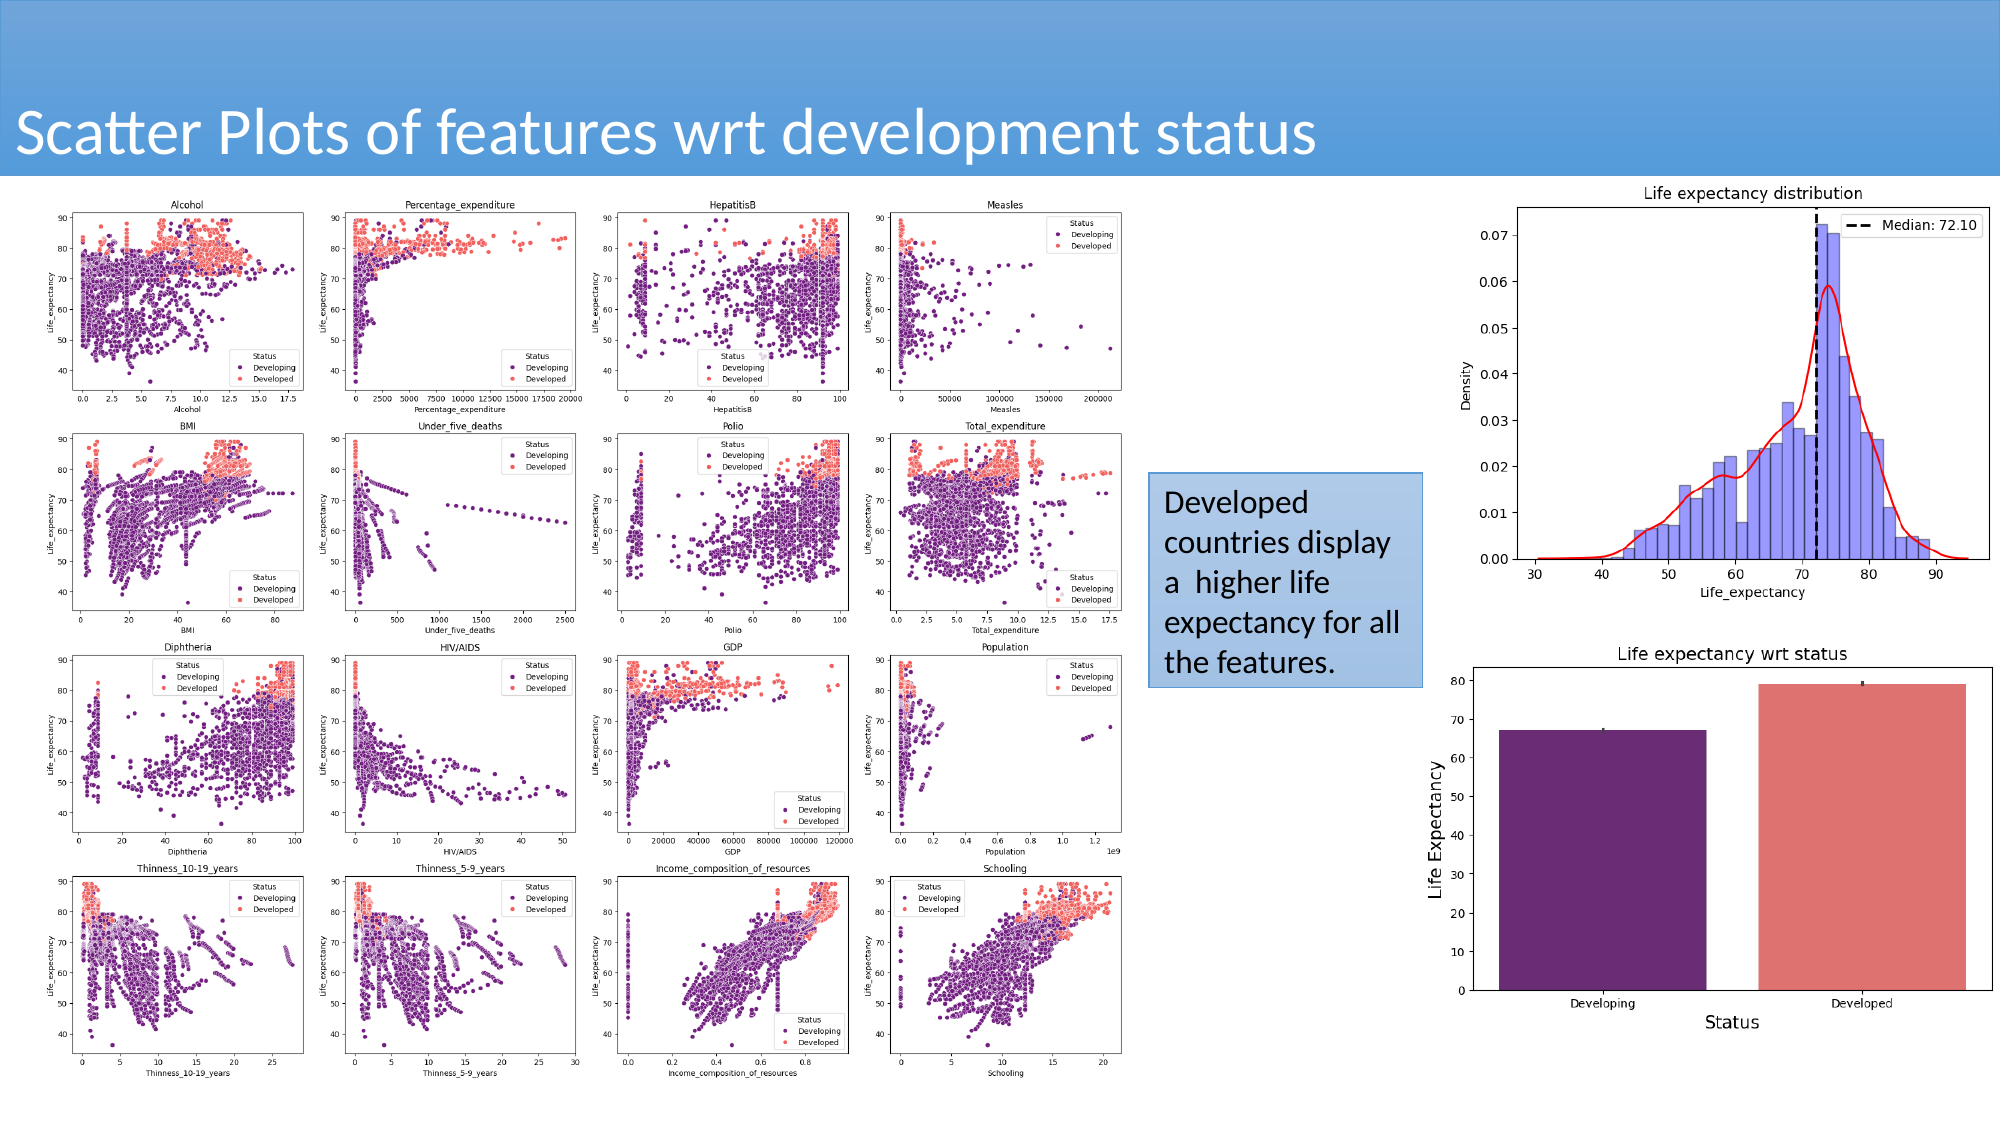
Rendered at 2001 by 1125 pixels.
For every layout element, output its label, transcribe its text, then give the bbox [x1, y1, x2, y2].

text_box Scatter Plots of features wrt development status [0, 0, 2000, 175]
picture [1419, 638, 2000, 1039]
picture [41, 195, 1127, 1083]
picture [1450, 176, 1998, 609]
text_box Developed countries display a higher life expectancy for all the features. [1149, 472, 1423, 688]
